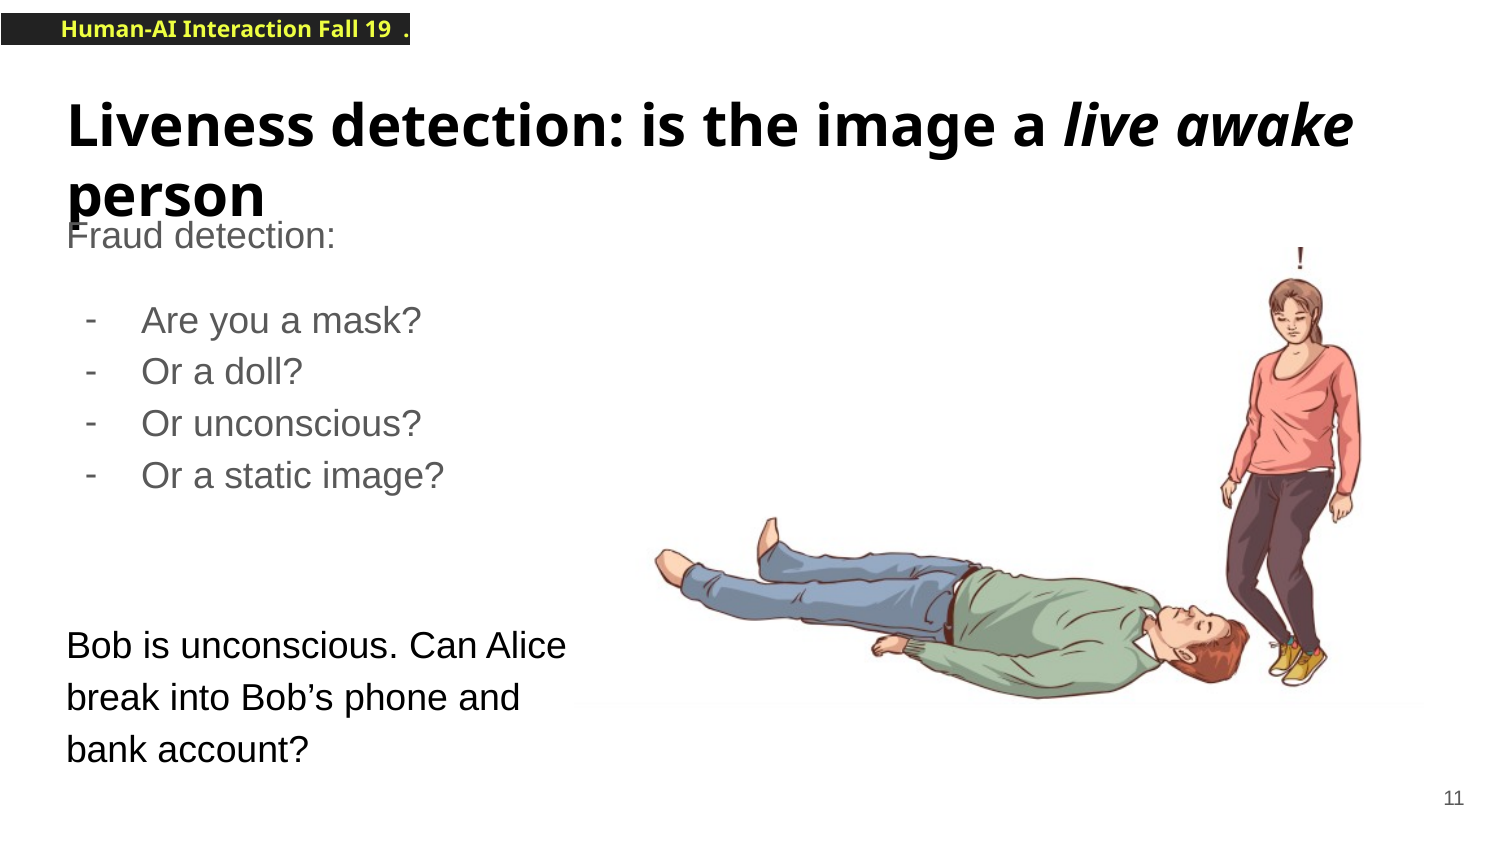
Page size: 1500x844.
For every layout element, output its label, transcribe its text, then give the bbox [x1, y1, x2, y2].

title Liveness detection: is the image a live awake person [51, 72, 1449, 167]
slide_number ‹#› [1389, 764, 1480, 830]
picture [574, 247, 1424, 708]
list Fraud detection: Are you a mask? Or a doll? Or unconscious? Or a static image? Bob is unconscious. Can Alice break into Bob’s phone and bank account? [51, 189, 602, 750]
